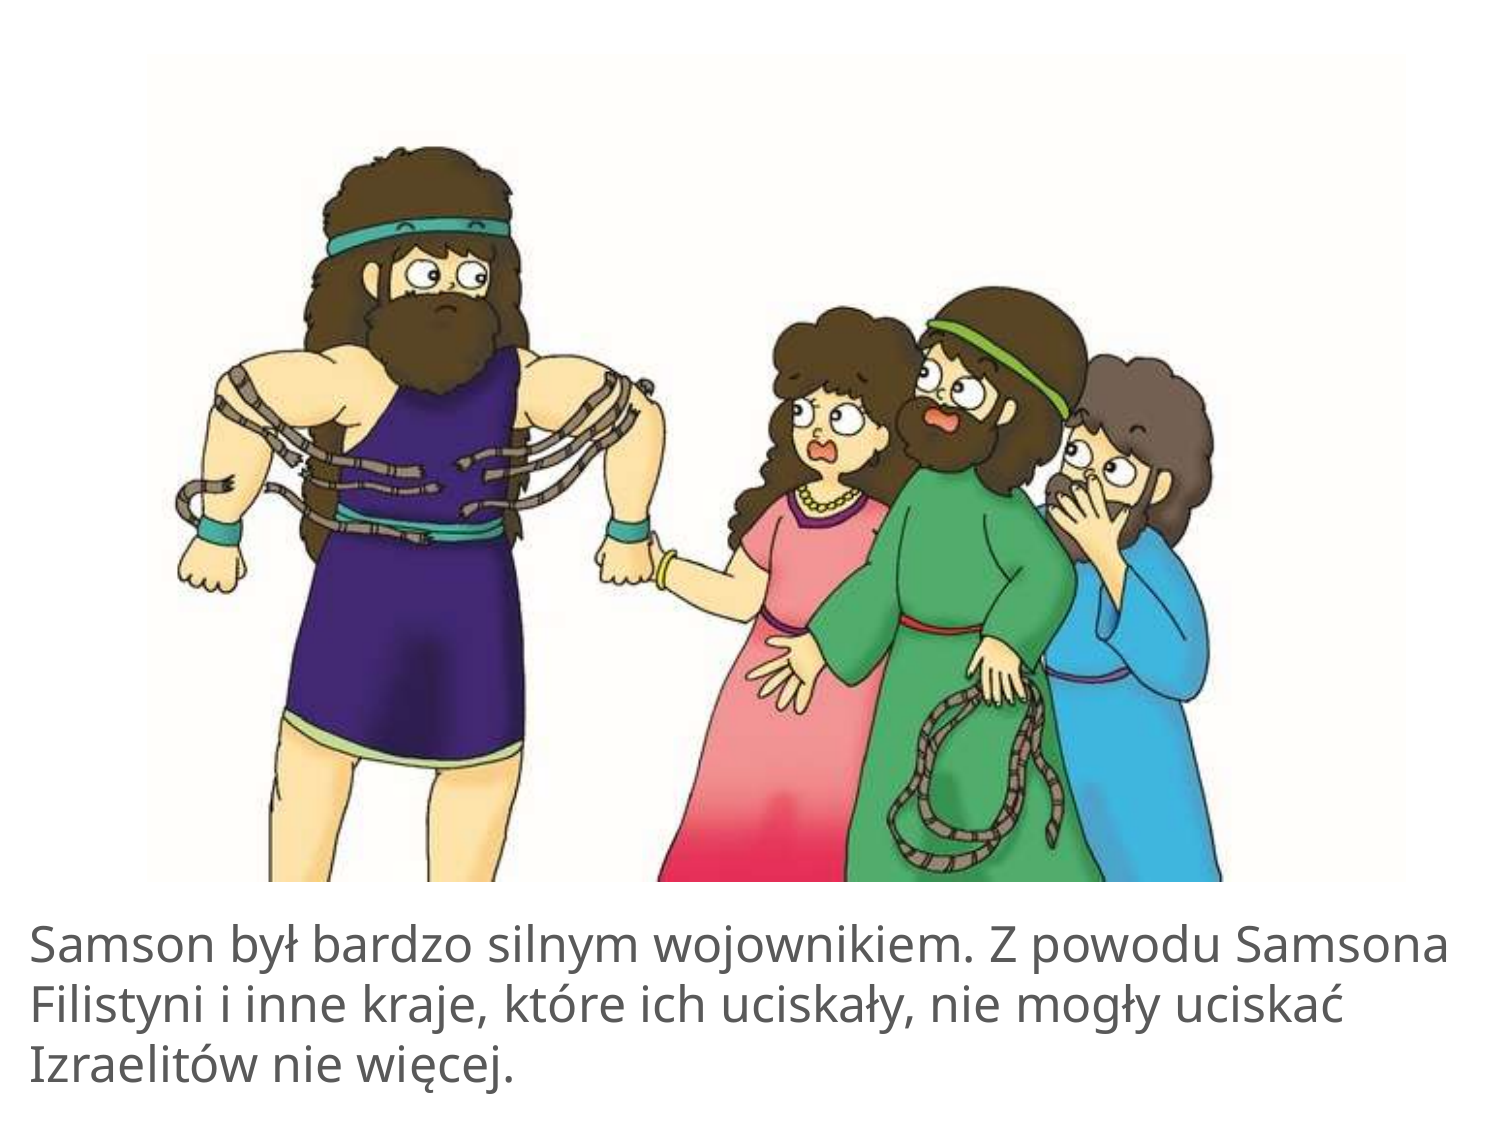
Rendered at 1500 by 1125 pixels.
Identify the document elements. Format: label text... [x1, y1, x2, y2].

picture [147, 54, 1406, 882]
text_box Samson był bardzo silnym wojownikiem. Z powodu Samsona Filistyni i inne kraje, które ich uciskały, nie mogły uciskać Izraelitów nie więcej. [14, 905, 1486, 1100]
